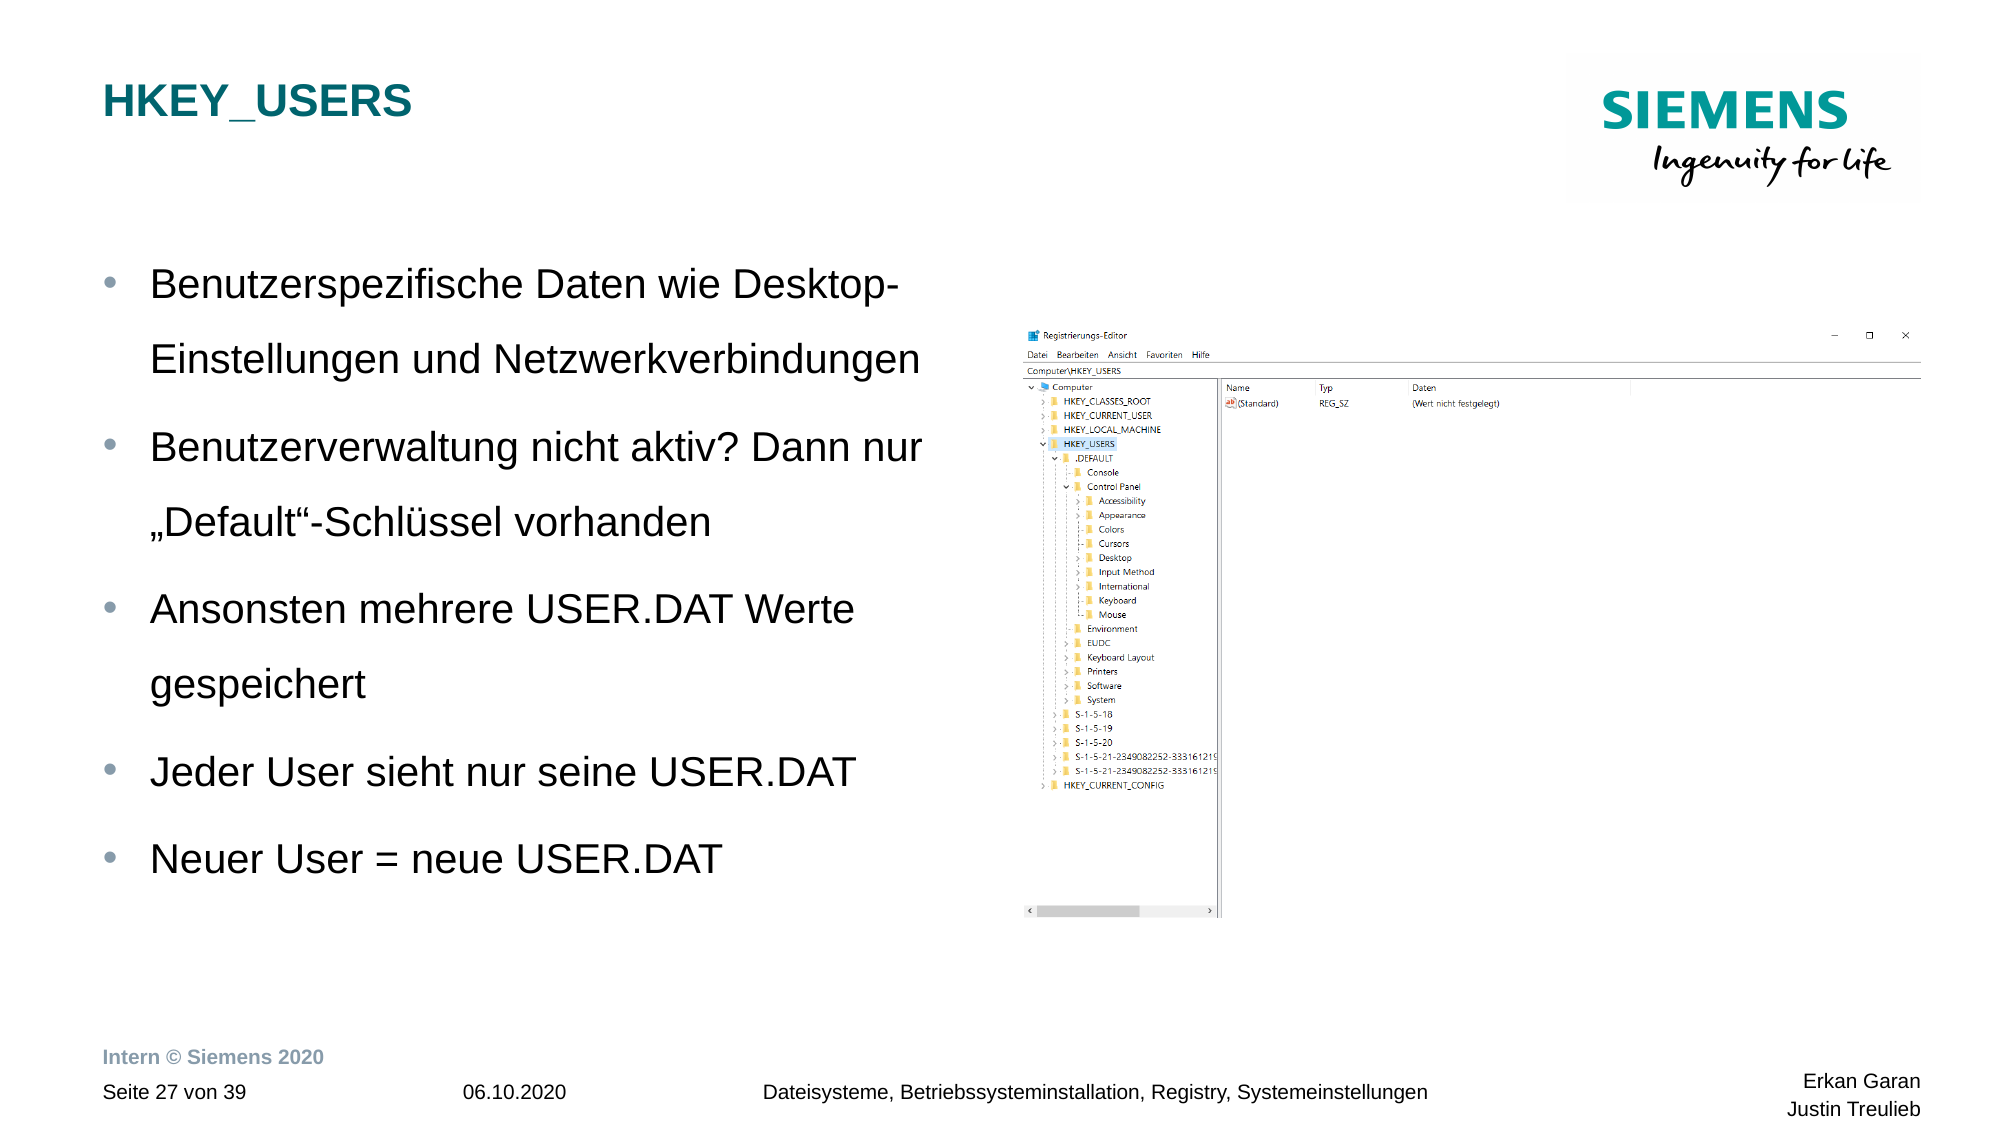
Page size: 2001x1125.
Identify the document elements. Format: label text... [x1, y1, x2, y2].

title HKEY_USERS [0, 0, 2000, 233]
list Benutzerspezifische Daten wie Desktop-Einstellungen und Netzwerkverbindungen Benutzerverwaltung nicht aktiv? Dann nur „Default“-Schlüssel vorhanden Ansonsten mehrere USER.DAT Werte gespeichert Jeder User sieht nur seine USER.DAT Neuer User = neue USER.DAT [102, 233, 1001, 1012]
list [1023, 325, 1922, 918]
